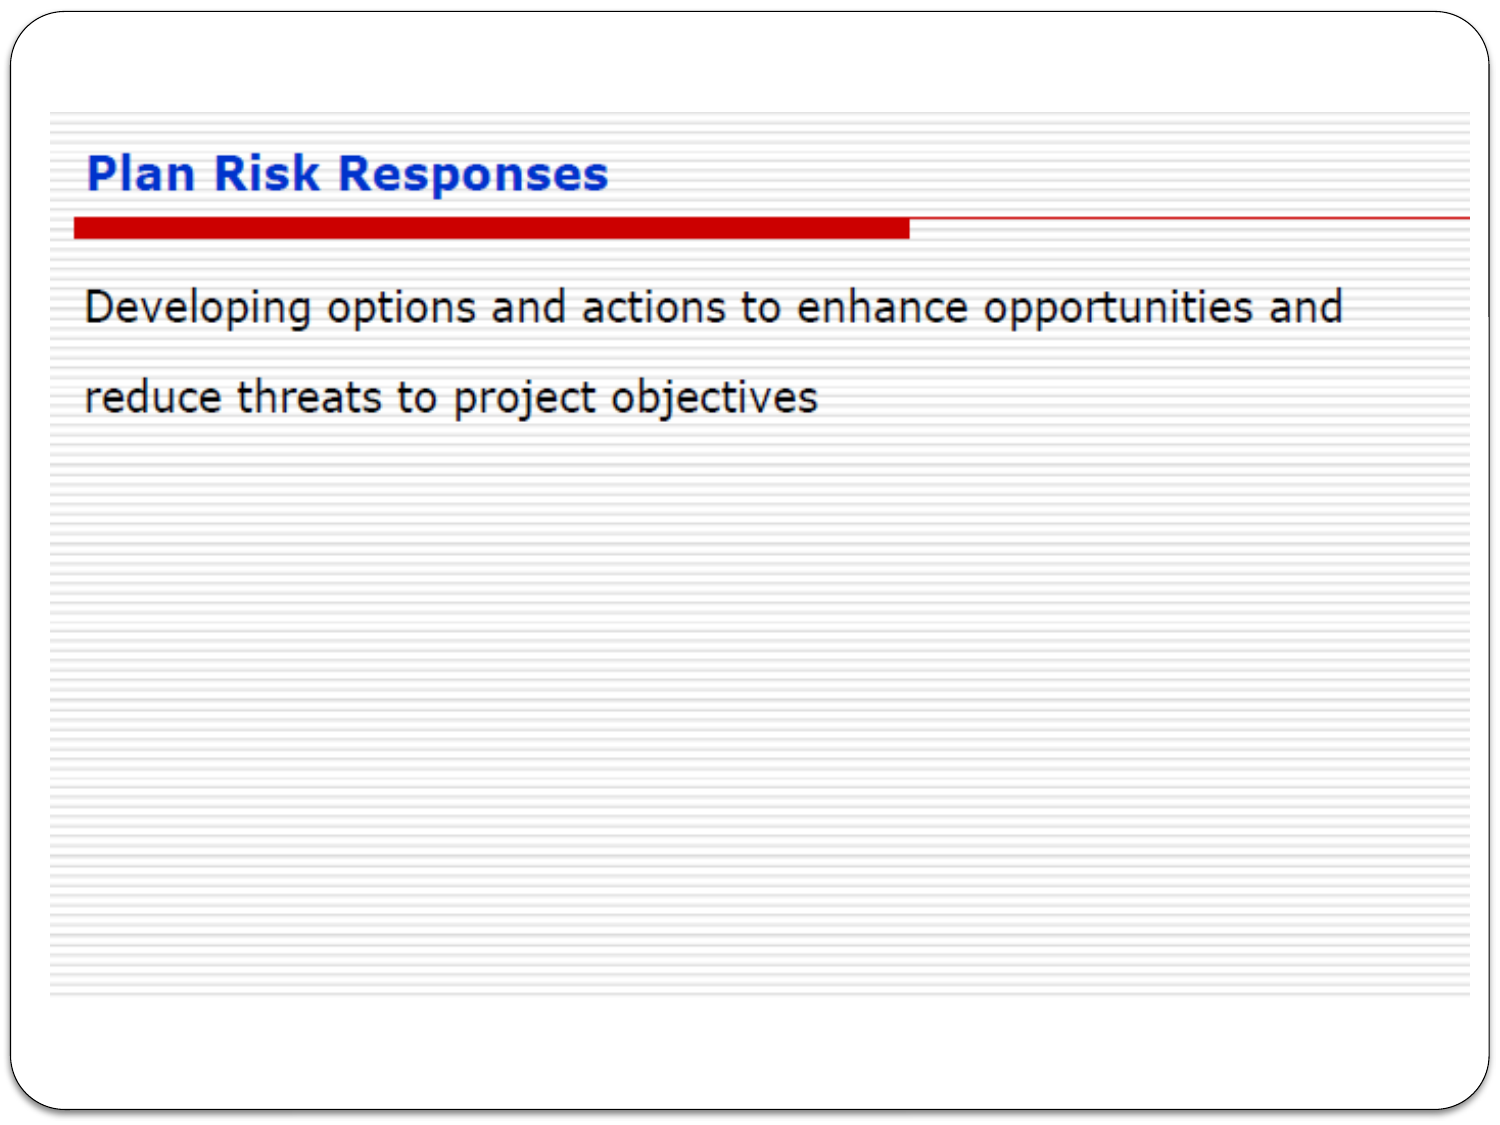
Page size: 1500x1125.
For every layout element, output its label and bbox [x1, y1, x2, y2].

picture [49, 112, 1470, 1001]
